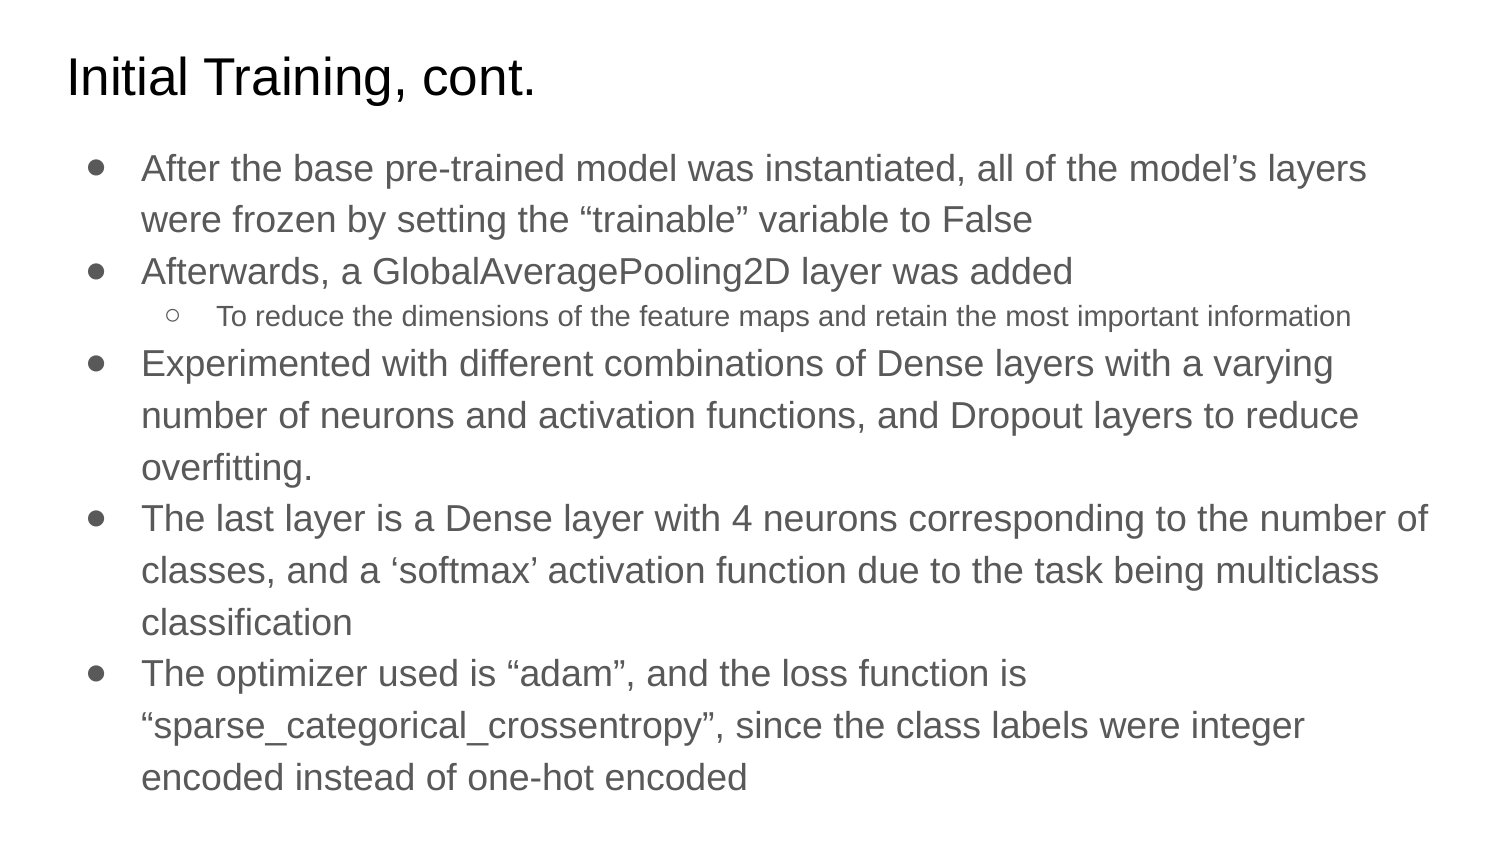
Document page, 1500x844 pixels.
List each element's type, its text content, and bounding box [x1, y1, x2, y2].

list After the base pre-trained model was instantiated, all of the model’s layers were frozen by setting the “trainable” variable to False Afterwards, a GlobalAveragePooling2D layer was added To reduce the dimensions of the feature maps and retain the most important information Experimented with different combinations of Dense layers with a varying number of neurons and activation functions, and Dropout layers to reduce overfitting. The last layer is a Dense layer with 4 neurons corresponding to the number of classes, and a ‘softmax’ activation function due to the task being multiclass classification The optimizer used is “adam”, and the loss function is “sparse_categorical_crossentropy”, since the class labels were integer encoded instead of one-hot encoded [51, 121, 1449, 815]
title Initial Training, cont. [51, 27, 1449, 121]
